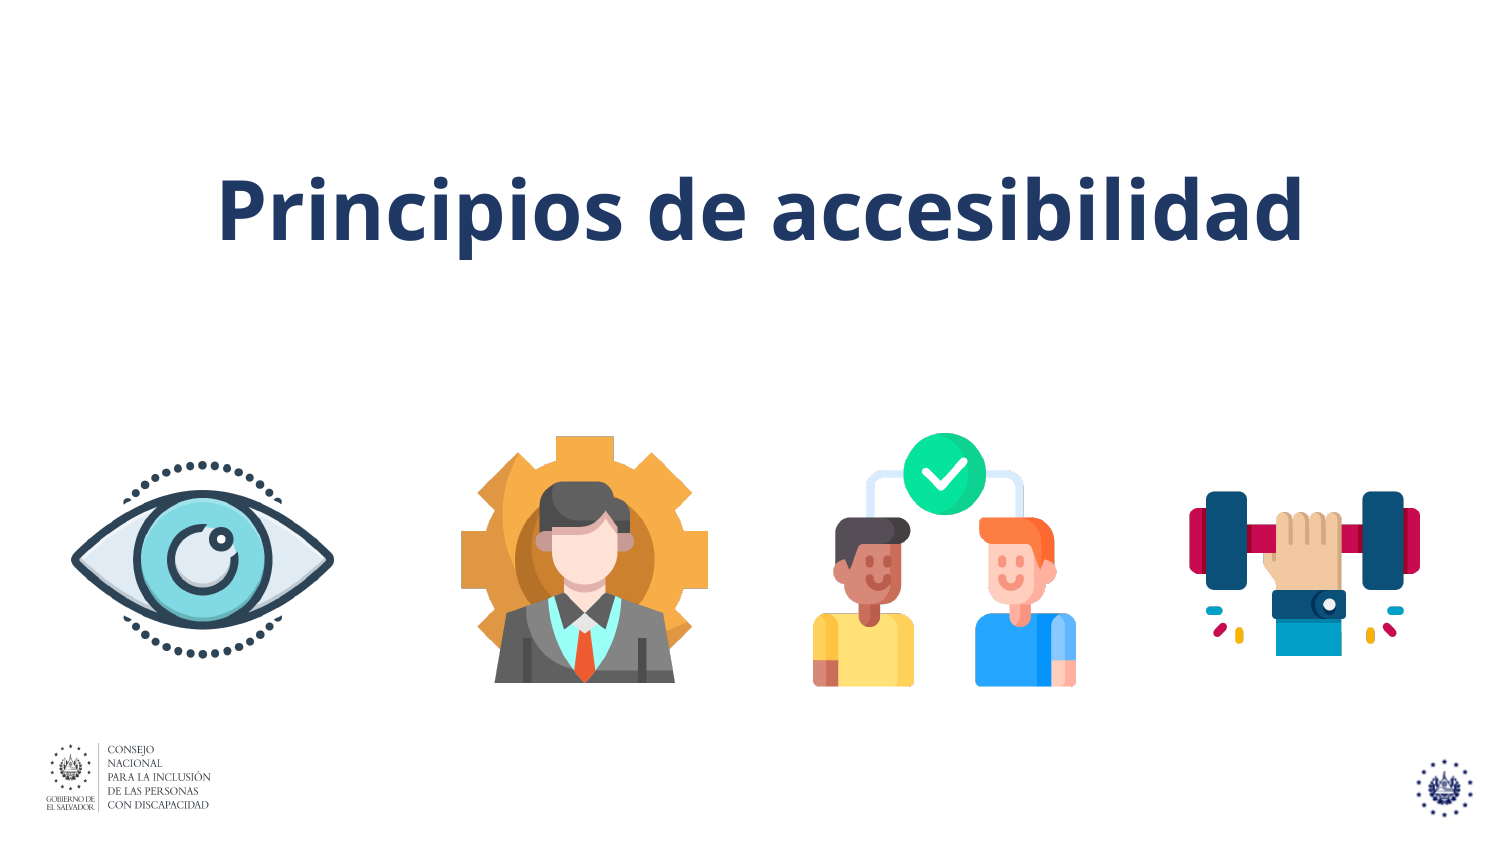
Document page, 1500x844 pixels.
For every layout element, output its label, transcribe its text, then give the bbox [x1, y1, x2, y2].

picture [71, 428, 334, 691]
picture [453, 428, 716, 691]
picture [813, 428, 1076, 691]
title Principios de accesibilidad [87, 138, 1436, 277]
picture [1401, 755, 1500, 844]
picture [1173, 442, 1437, 706]
picture [37, 732, 216, 821]
